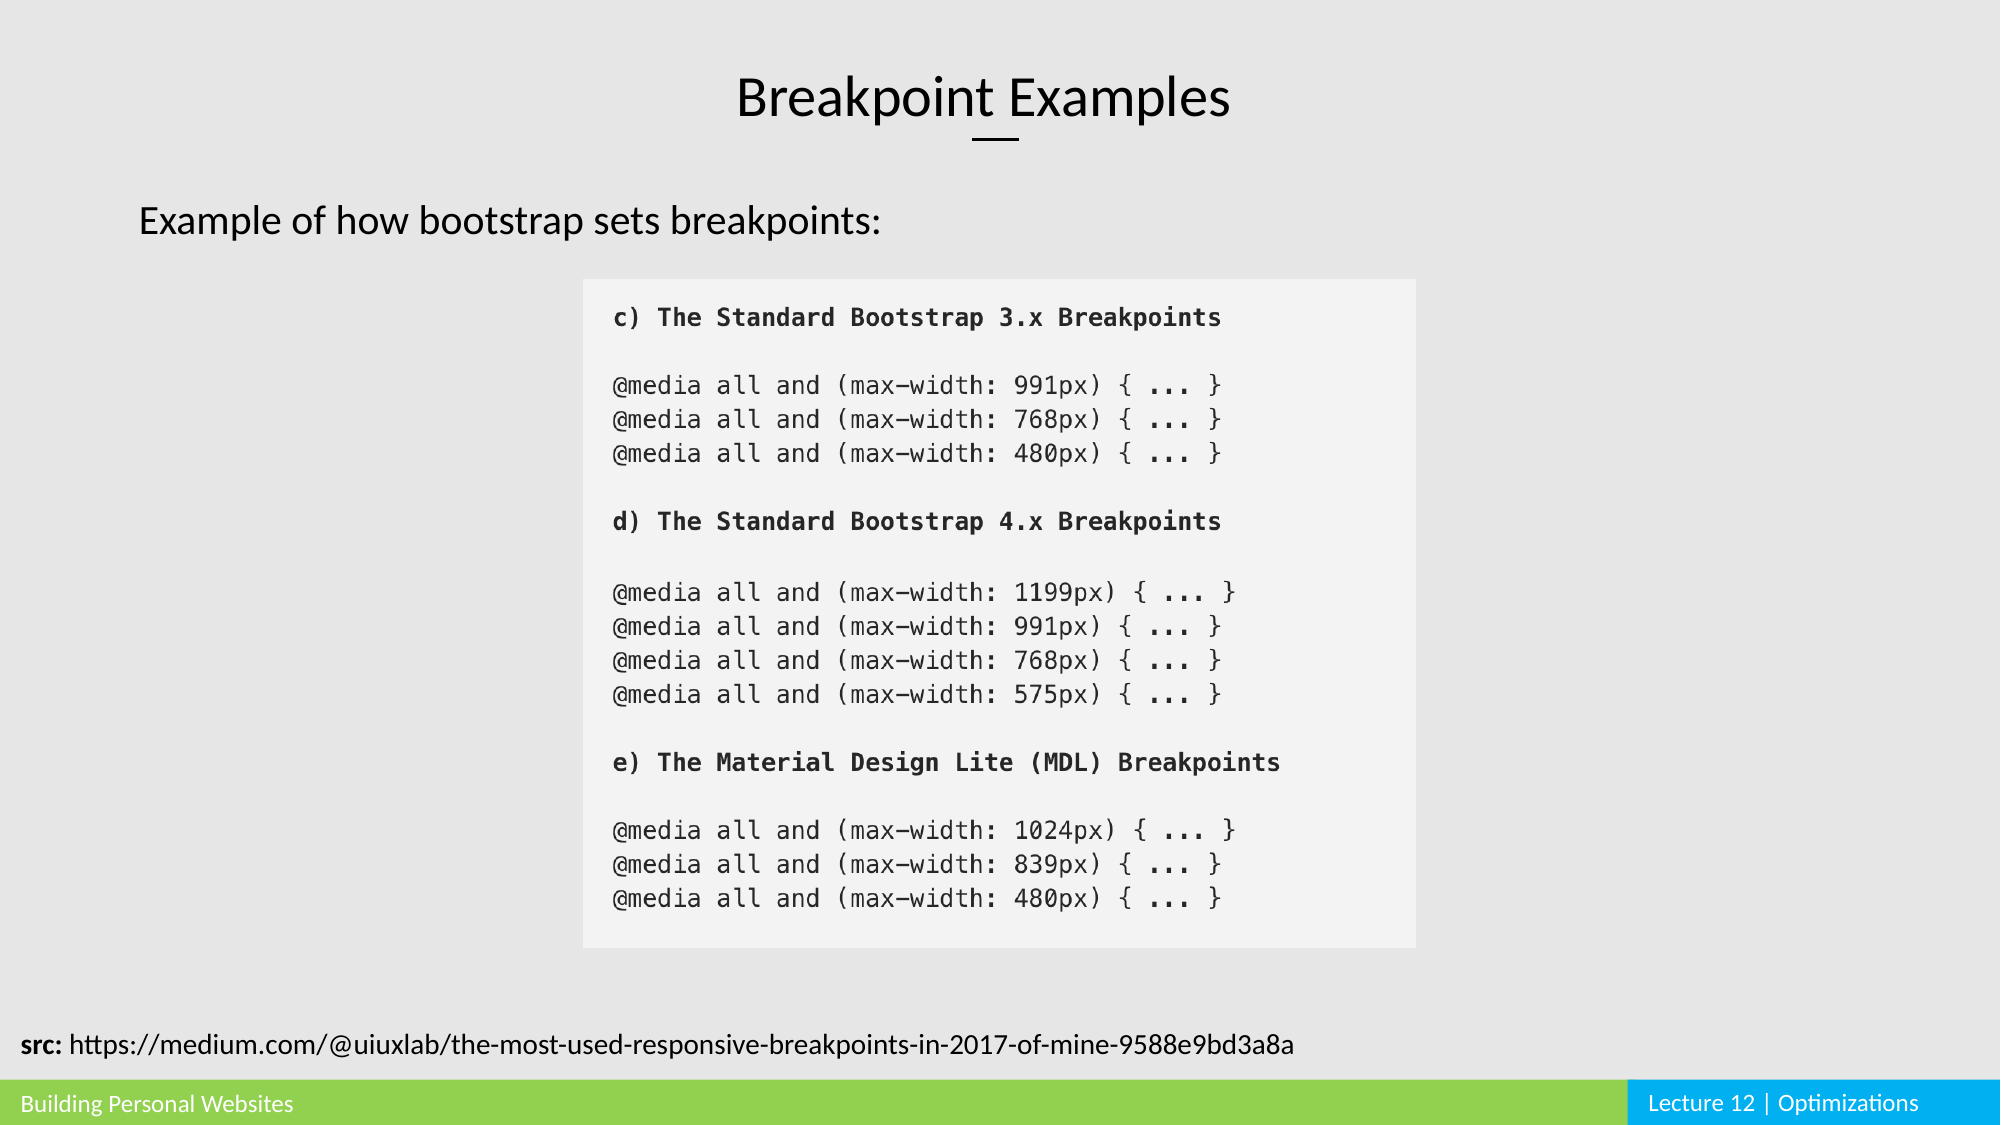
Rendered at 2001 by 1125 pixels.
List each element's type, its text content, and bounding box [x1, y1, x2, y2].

text_box src: https://medium.com/@uiuxlab/the-most-used-responsive-breakpoints-in-2017-of-mine-9588e9bd3a8a [5, 1017, 1336, 1068]
text_box Lecture 12 | Optimizations [1633, 1079, 2000, 1124]
text_box [446, 1079, 1627, 1125]
picture [583, 279, 1416, 948]
text_box [0, 1079, 5, 1125]
text_box Building Personal Websites [5, 1079, 446, 1125]
text_box Example of how bootstrap sets breakpoints: [123, 185, 1761, 251]
text_box [1627, 1079, 2000, 1125]
text_box Breakpoint Examples [721, 51, 1279, 136]
